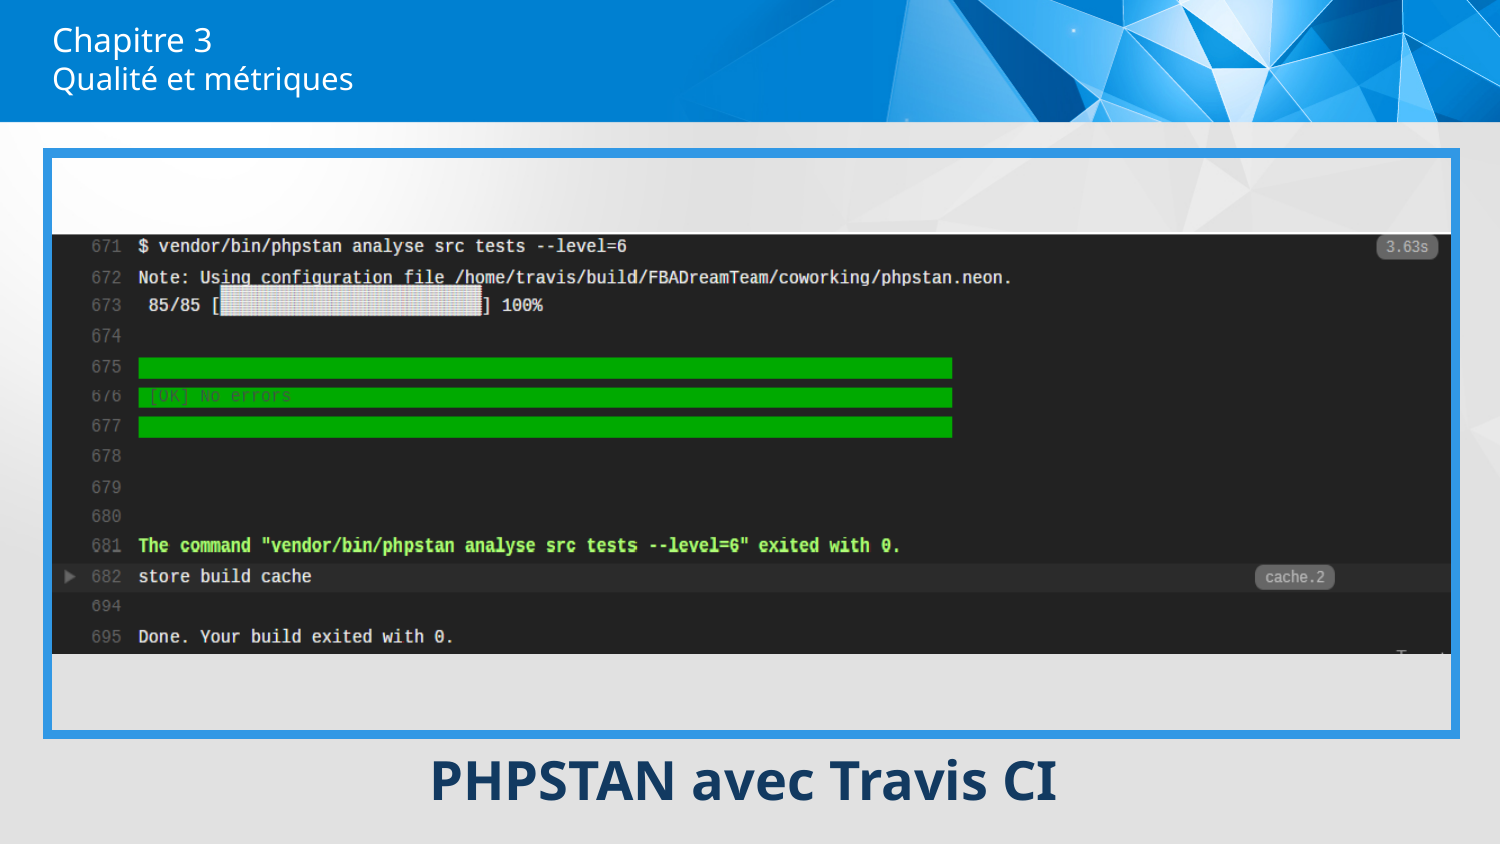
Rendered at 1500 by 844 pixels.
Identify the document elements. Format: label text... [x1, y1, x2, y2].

list Qualité et métriques [52, 58, 636, 104]
picture [0, 0, 1500, 844]
list Chapitre 3 [52, 19, 425, 59]
title PHPSTAN avec Travis CI [294, 748, 1194, 819]
